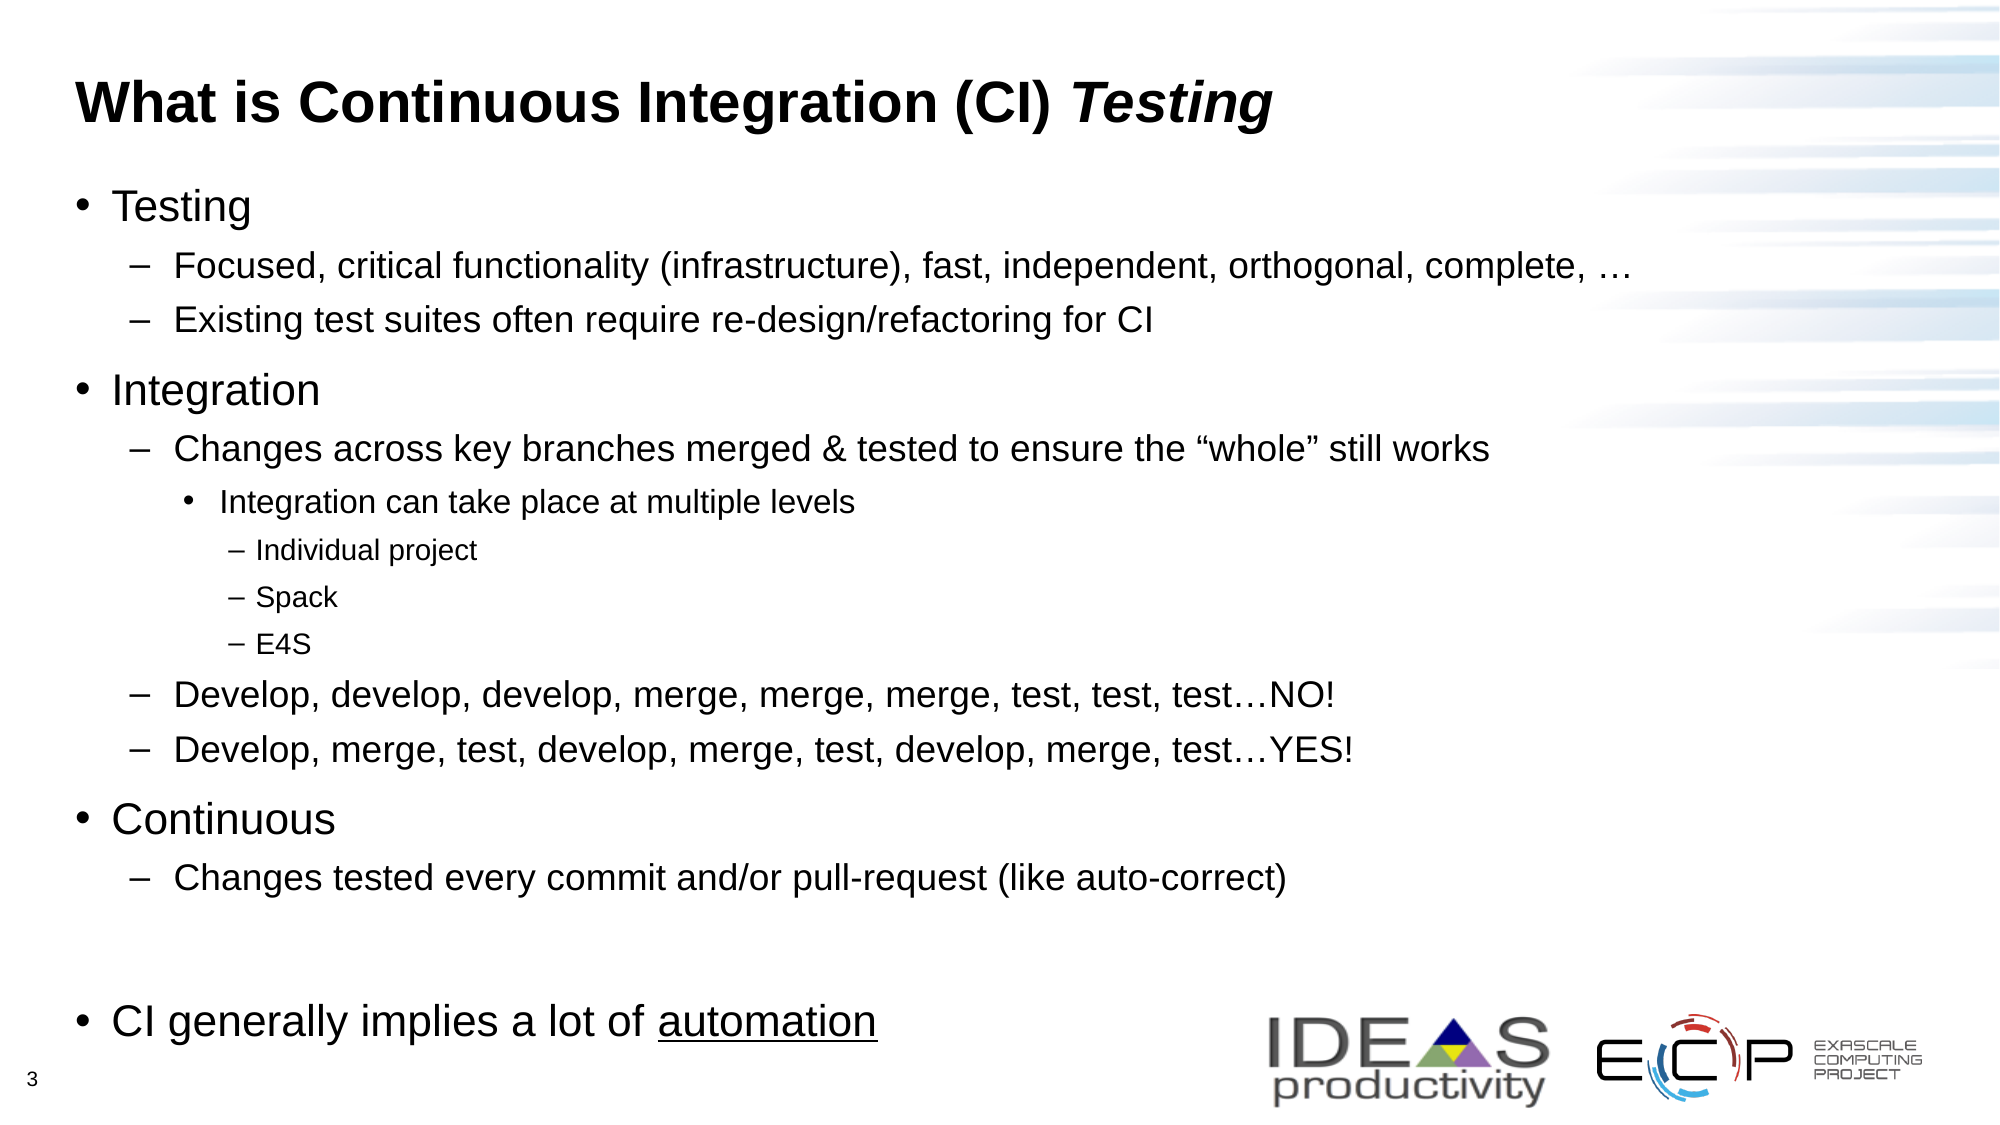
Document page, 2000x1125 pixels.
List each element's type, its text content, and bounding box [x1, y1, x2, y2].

picture [1597, 1058, 1922, 1102]
title What is Continuous Integration (CI) Testing [59, 67, 1926, 175]
list Testing Focused, critical functionality (infrastructure), fast, independent, orthogonal, complete, … Existing test suites often require re-design/refactoring for CI Integration Changes across key branches merged & tested to ensure the “whole” still works Integration can take place at multiple levels Individual project Spack E4S Develop, develop, develop, merge, merge, merge, test, test, test…NO! Develop, merge, test, develop, merge, test, develop, merge, test…YES! Continuous Changes tested every commit and/or pull-request (like auto-correct) CI generally implies a lot of automation [59, 175, 1926, 1058]
picture [1531, 0, 2000, 669]
picture [1257, 1058, 1560, 1115]
